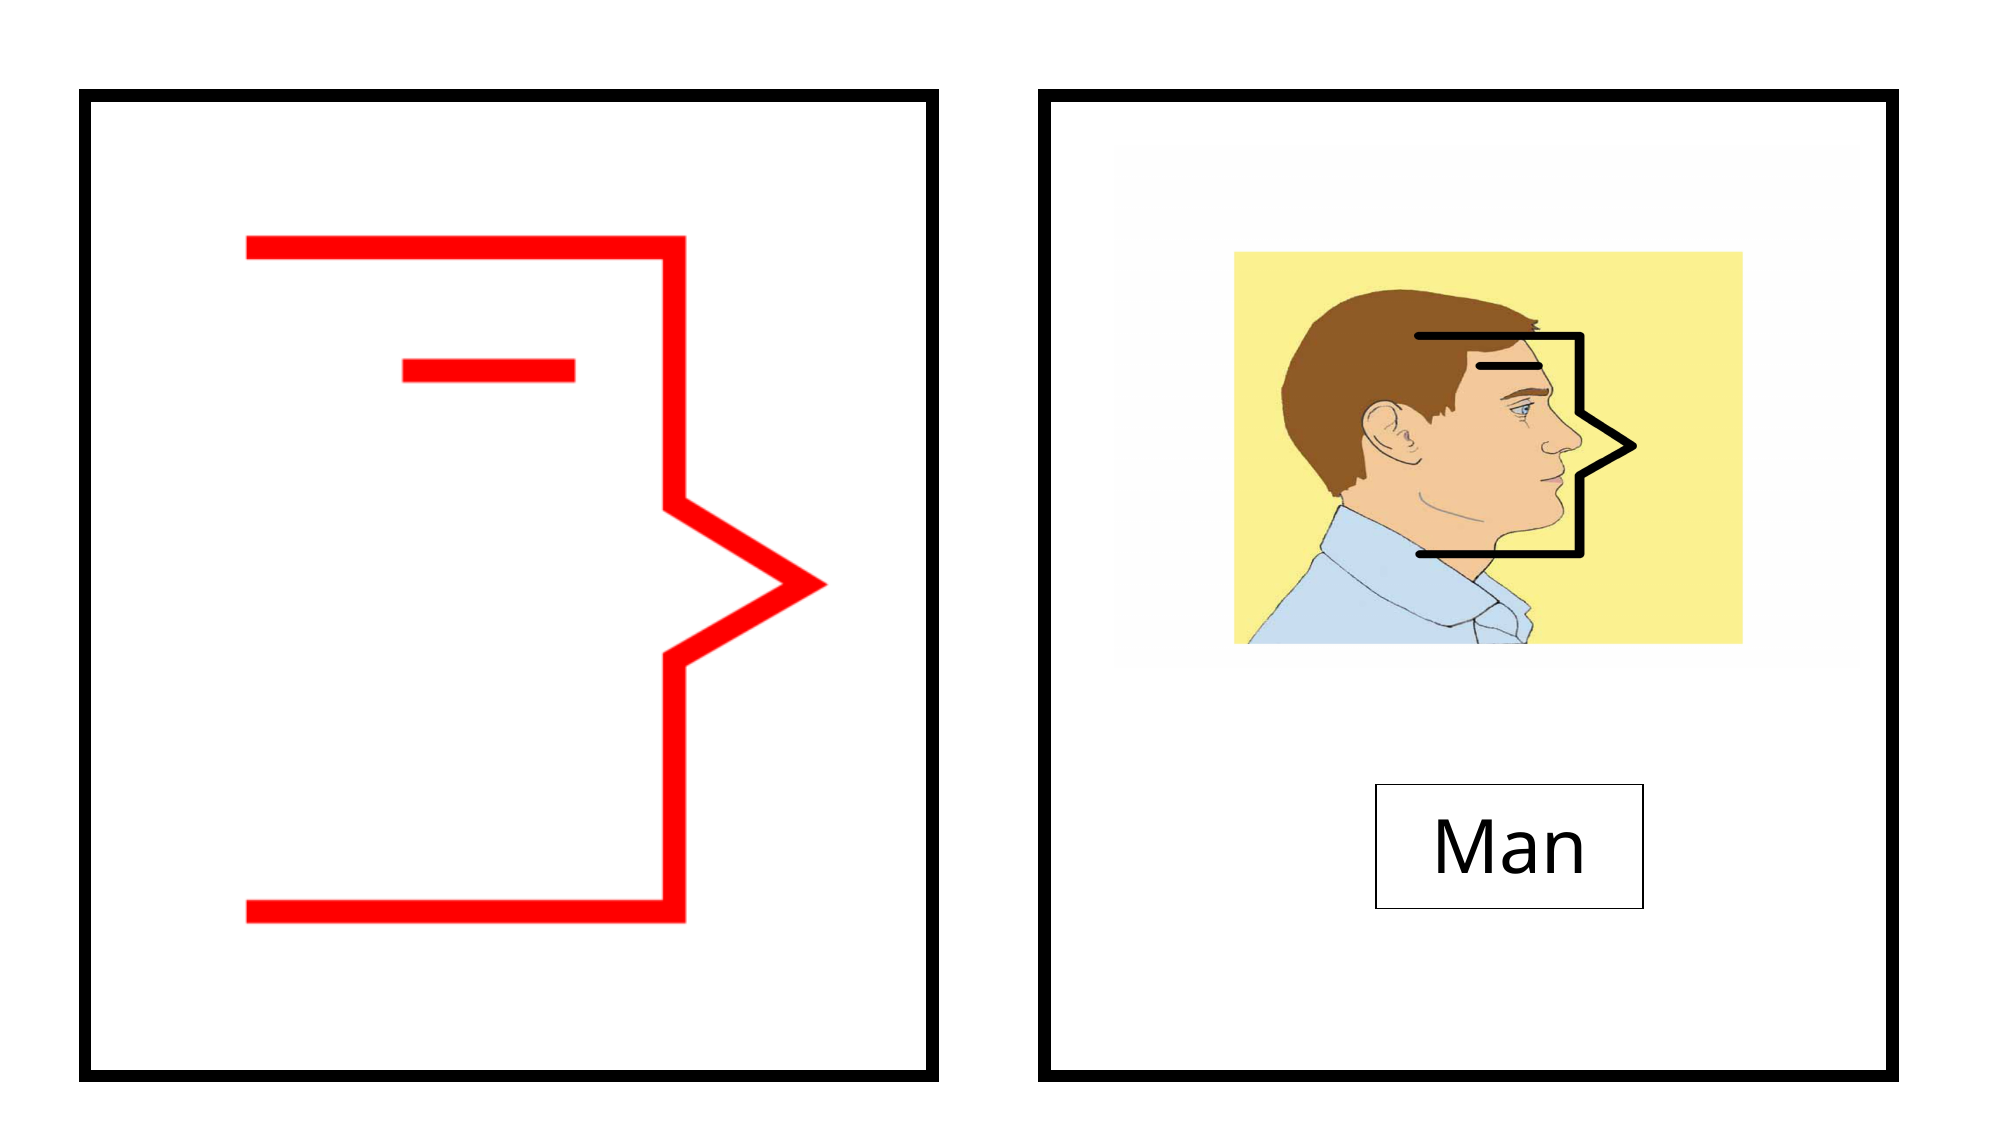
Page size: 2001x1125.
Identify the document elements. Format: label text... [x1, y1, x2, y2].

text_box Man [1376, 784, 1644, 909]
text_box [1044, 95, 1893, 1077]
picture [179, 196, 833, 971]
picture [1114, 145, 1860, 668]
text_box [84, 95, 934, 1077]
